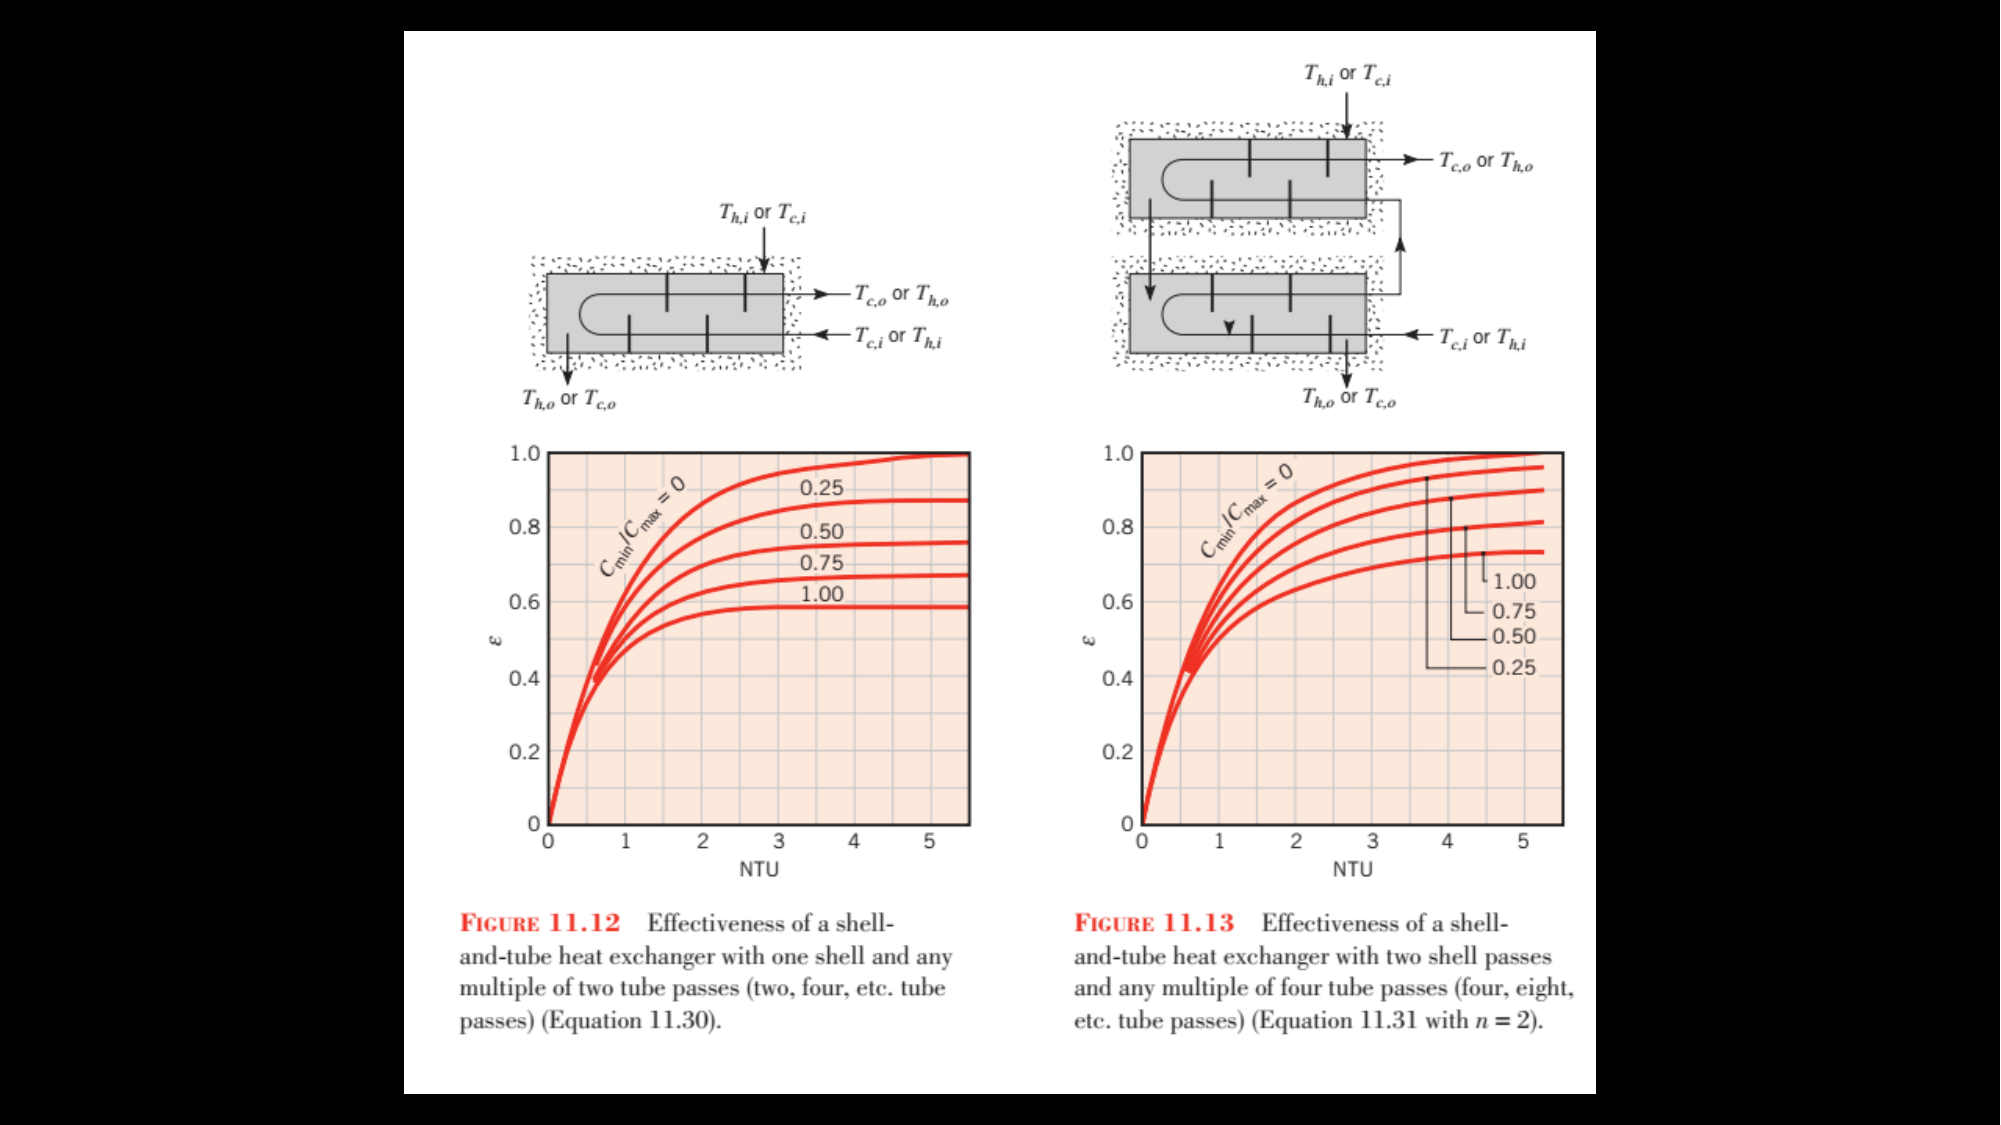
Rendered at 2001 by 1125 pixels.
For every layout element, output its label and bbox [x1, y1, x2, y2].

picture [404, 31, 1596, 1094]
